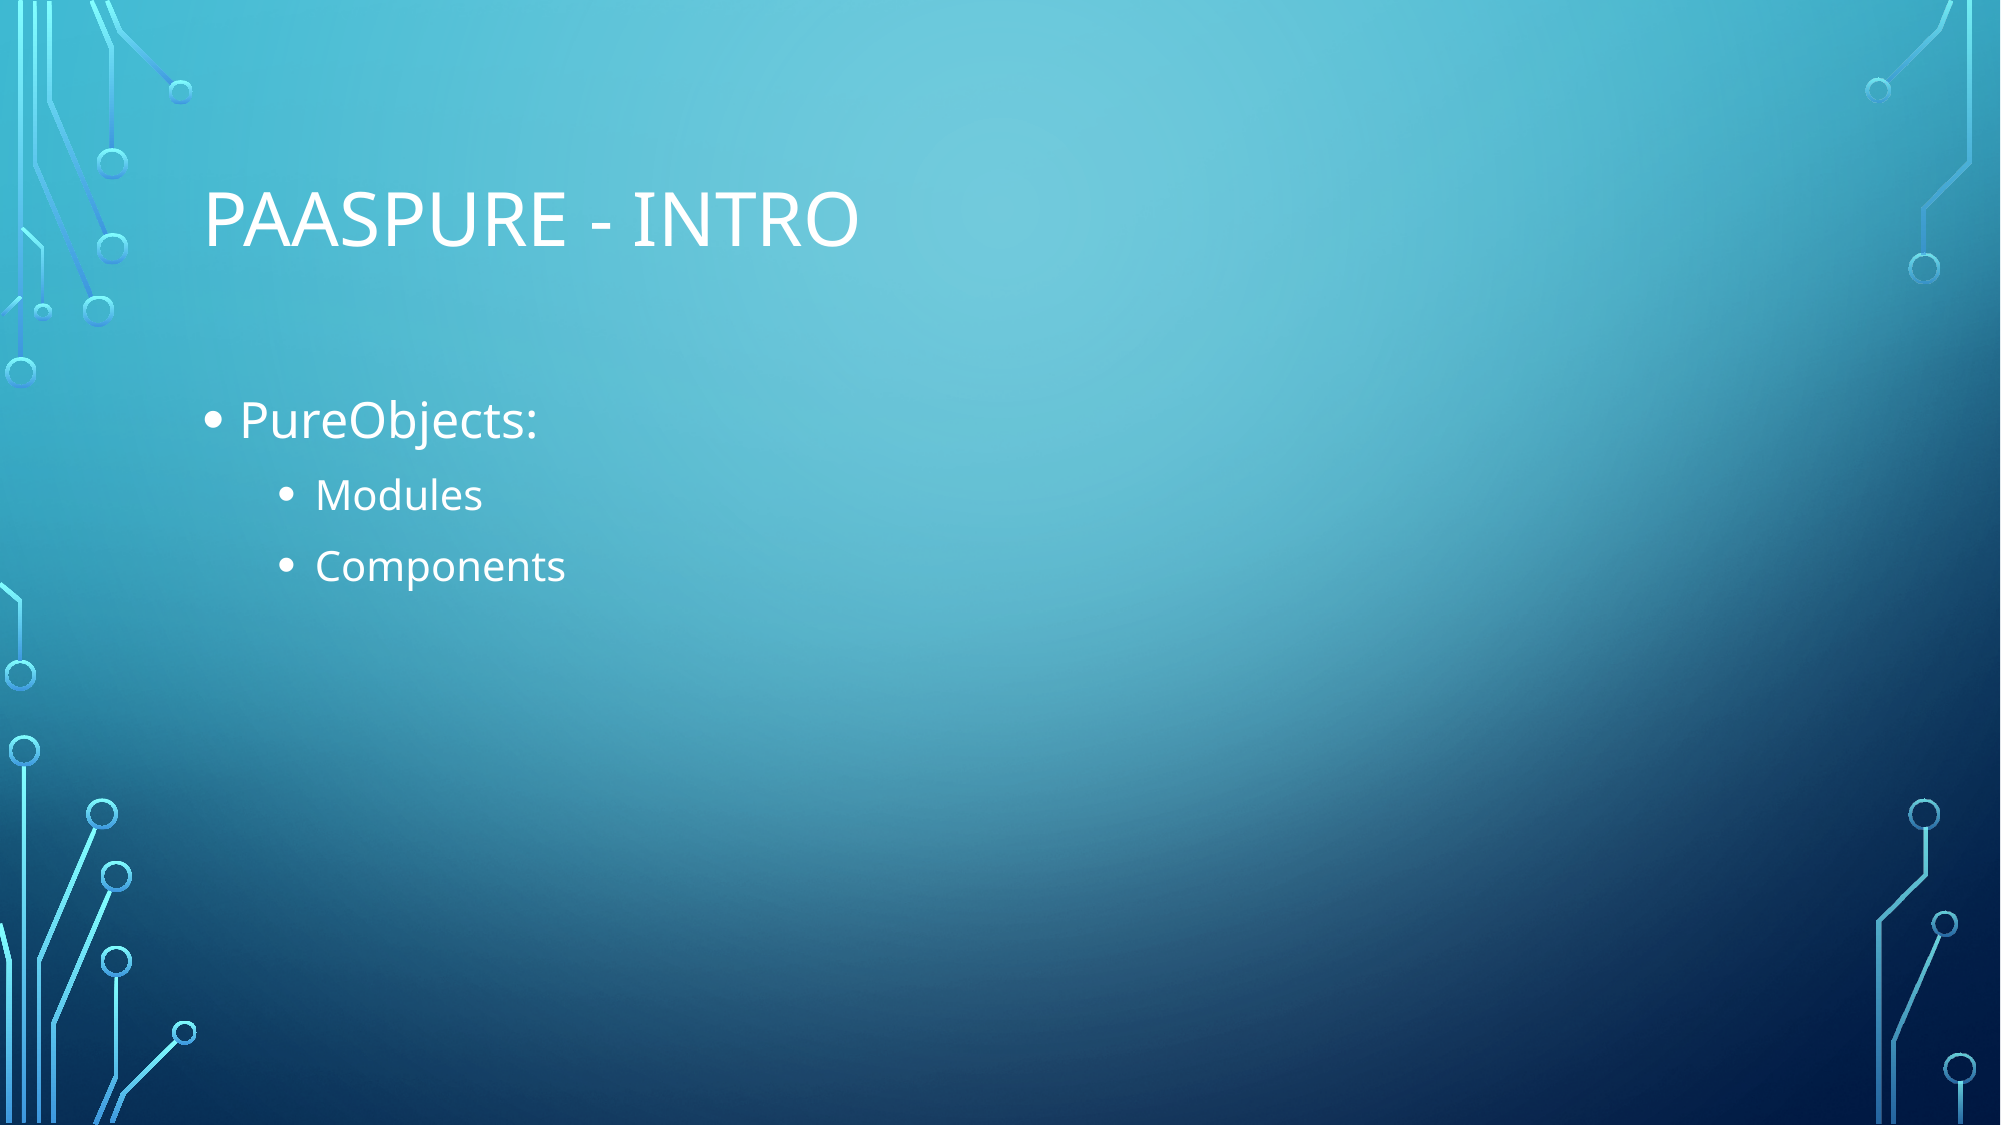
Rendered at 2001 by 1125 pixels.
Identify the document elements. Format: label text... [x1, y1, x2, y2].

list PureObjects: Modules Components [187, 369, 1813, 950]
title PAaSPURE - intro [187, 101, 1813, 344]
